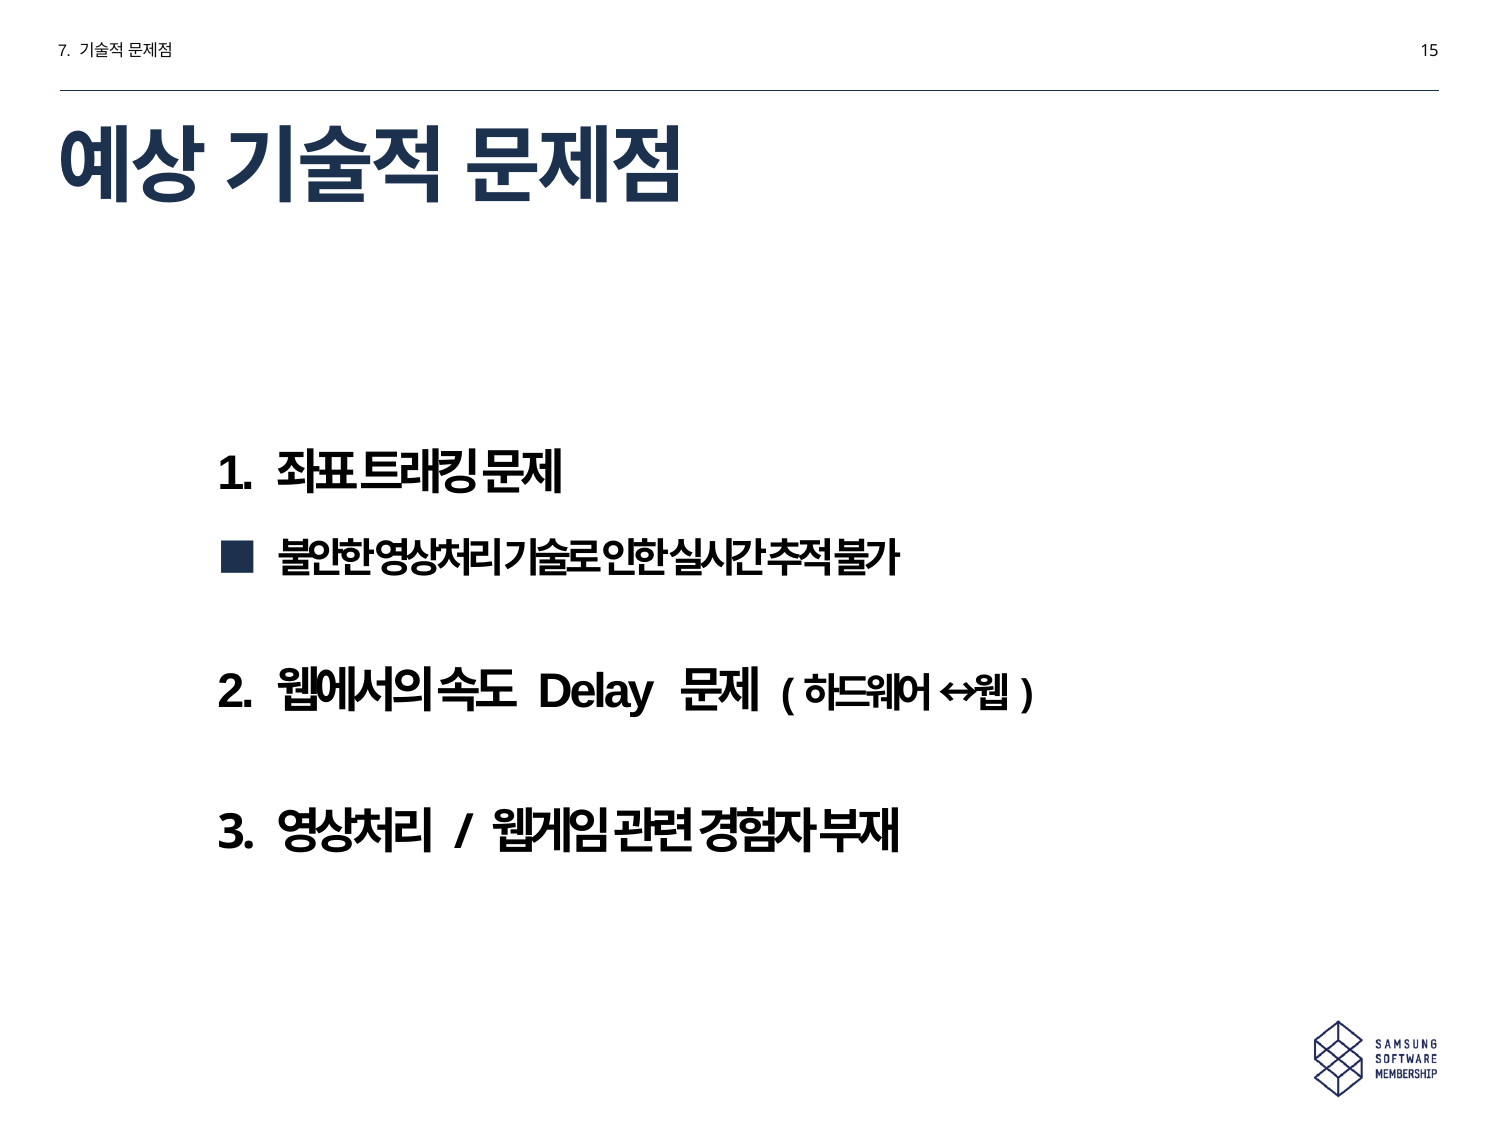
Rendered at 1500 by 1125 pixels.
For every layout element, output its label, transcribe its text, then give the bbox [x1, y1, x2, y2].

text_box 1. 좌표 트래킹 문제 ■ 불안한 영상처리 기술로 인한 실시간 추적 불가 2. 웹에서의 속도 Delay 문제 (하드웨어 ↔웹) 3. 영상처리 / 웹게임 관련 경험자 부재 [202, 404, 1295, 869]
text_box [101, 321, 1396, 1002]
text_box 7. 기술적 문제점 [43, 31, 303, 67]
picture [1306, 1012, 1446, 1107]
title 예상 기술적 문제점 [42, 114, 1190, 211]
text_box 15 [1193, 32, 1454, 70]
